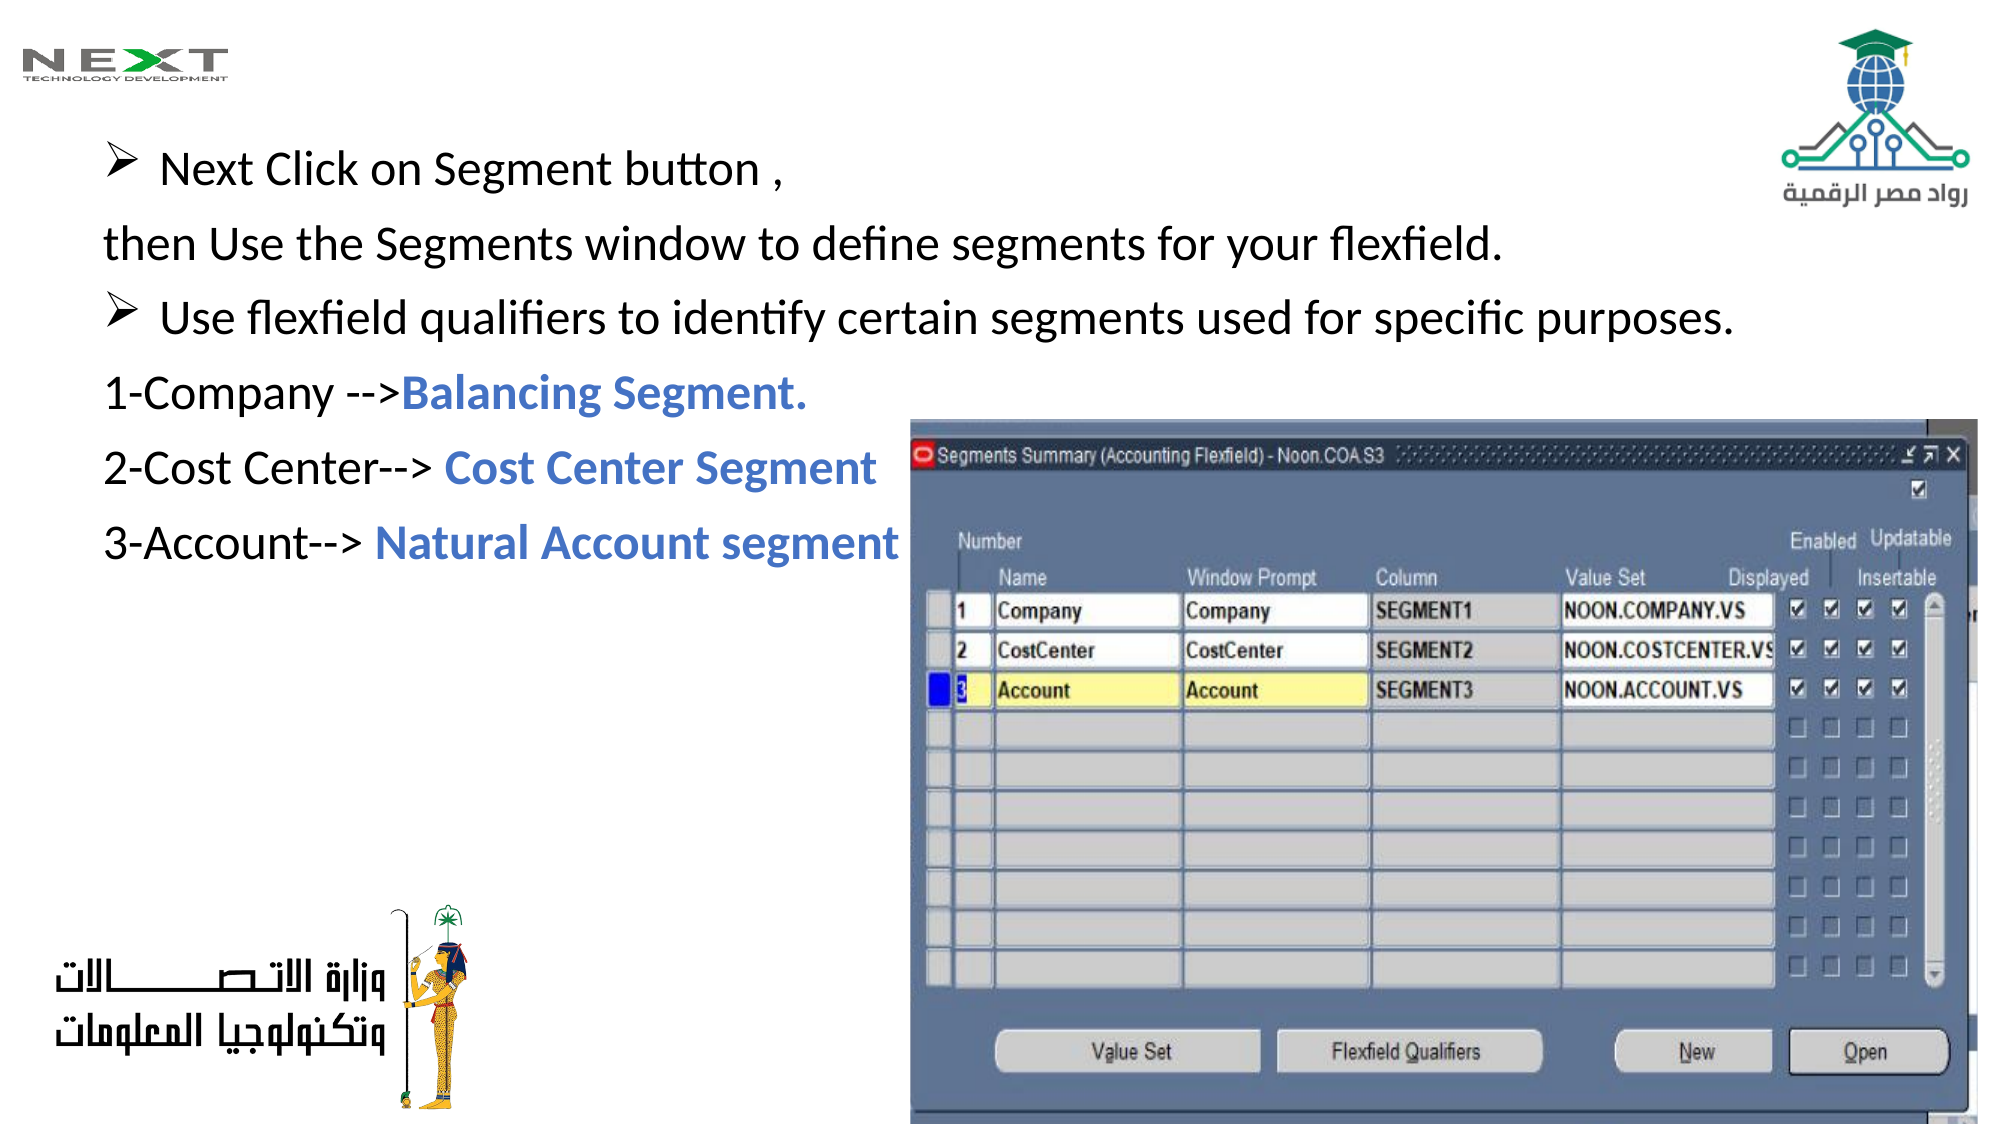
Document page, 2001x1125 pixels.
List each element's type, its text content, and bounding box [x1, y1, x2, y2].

picture [0, 0, 253, 130]
picture [21, 871, 496, 1125]
picture [910, 419, 1978, 1124]
list Next Click on Segment button , then Use the Segments window to define segments for your flexfield. Use flexfield qualifiers to identify certain segments used for specific purposes. 1-Company -->Balancing Segment. 2-Cost Center--> Cost Center Segment 3-Account--> Natural Account segment [87, 134, 1785, 1014]
picture [1747, 0, 2000, 259]
